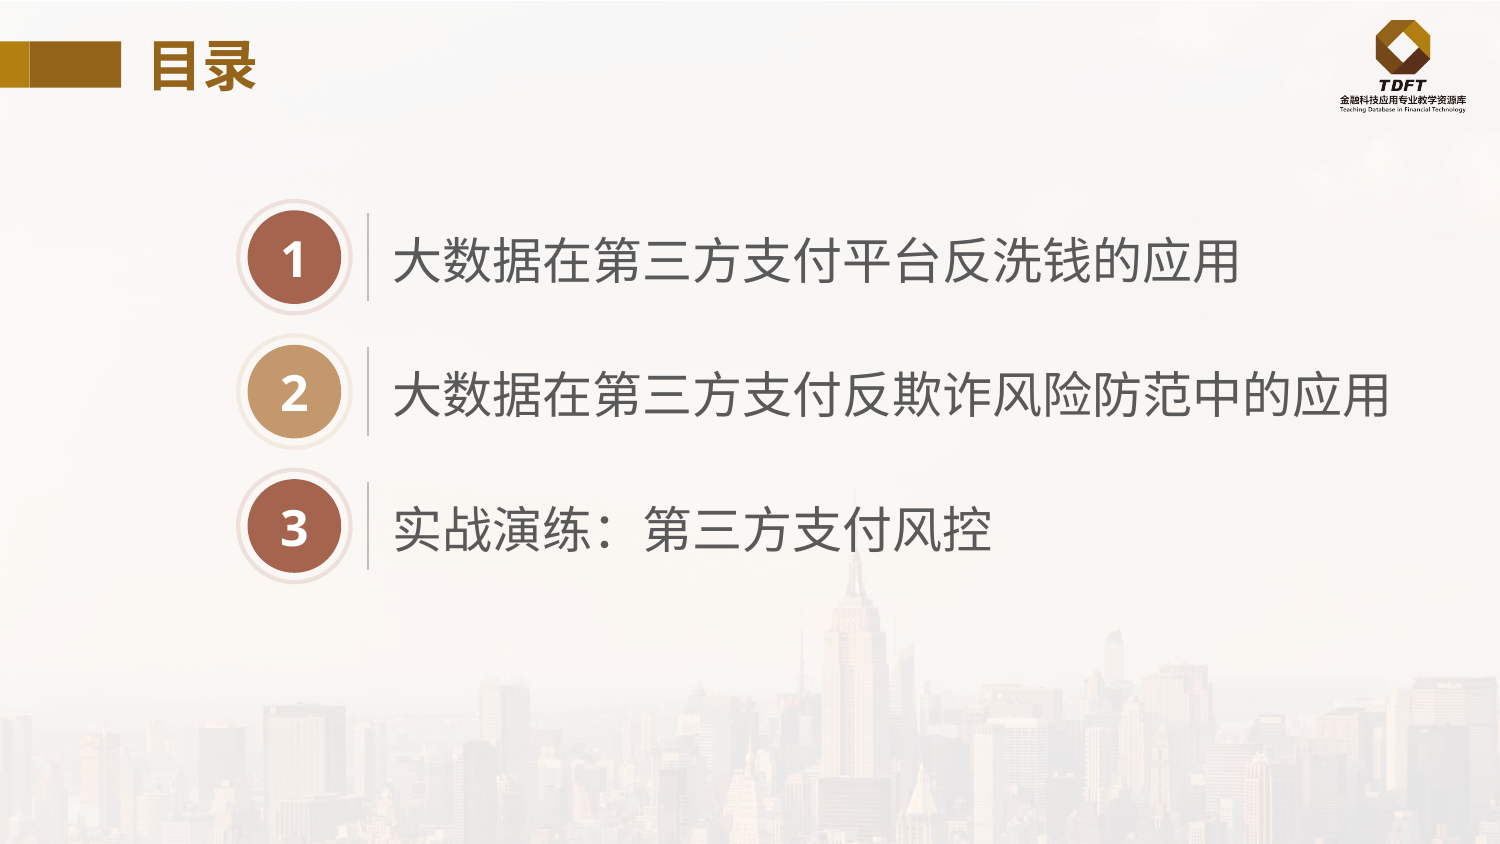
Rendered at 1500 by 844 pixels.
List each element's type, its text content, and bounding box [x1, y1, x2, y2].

picture [0, 1, 1500, 844]
text_box [0, 39, 28, 90]
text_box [237, 335, 1472, 448]
text_box [28, 39, 123, 90]
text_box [237, 200, 1277, 314]
text_box 目录 [135, 24, 271, 104]
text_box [237, 469, 1324, 583]
